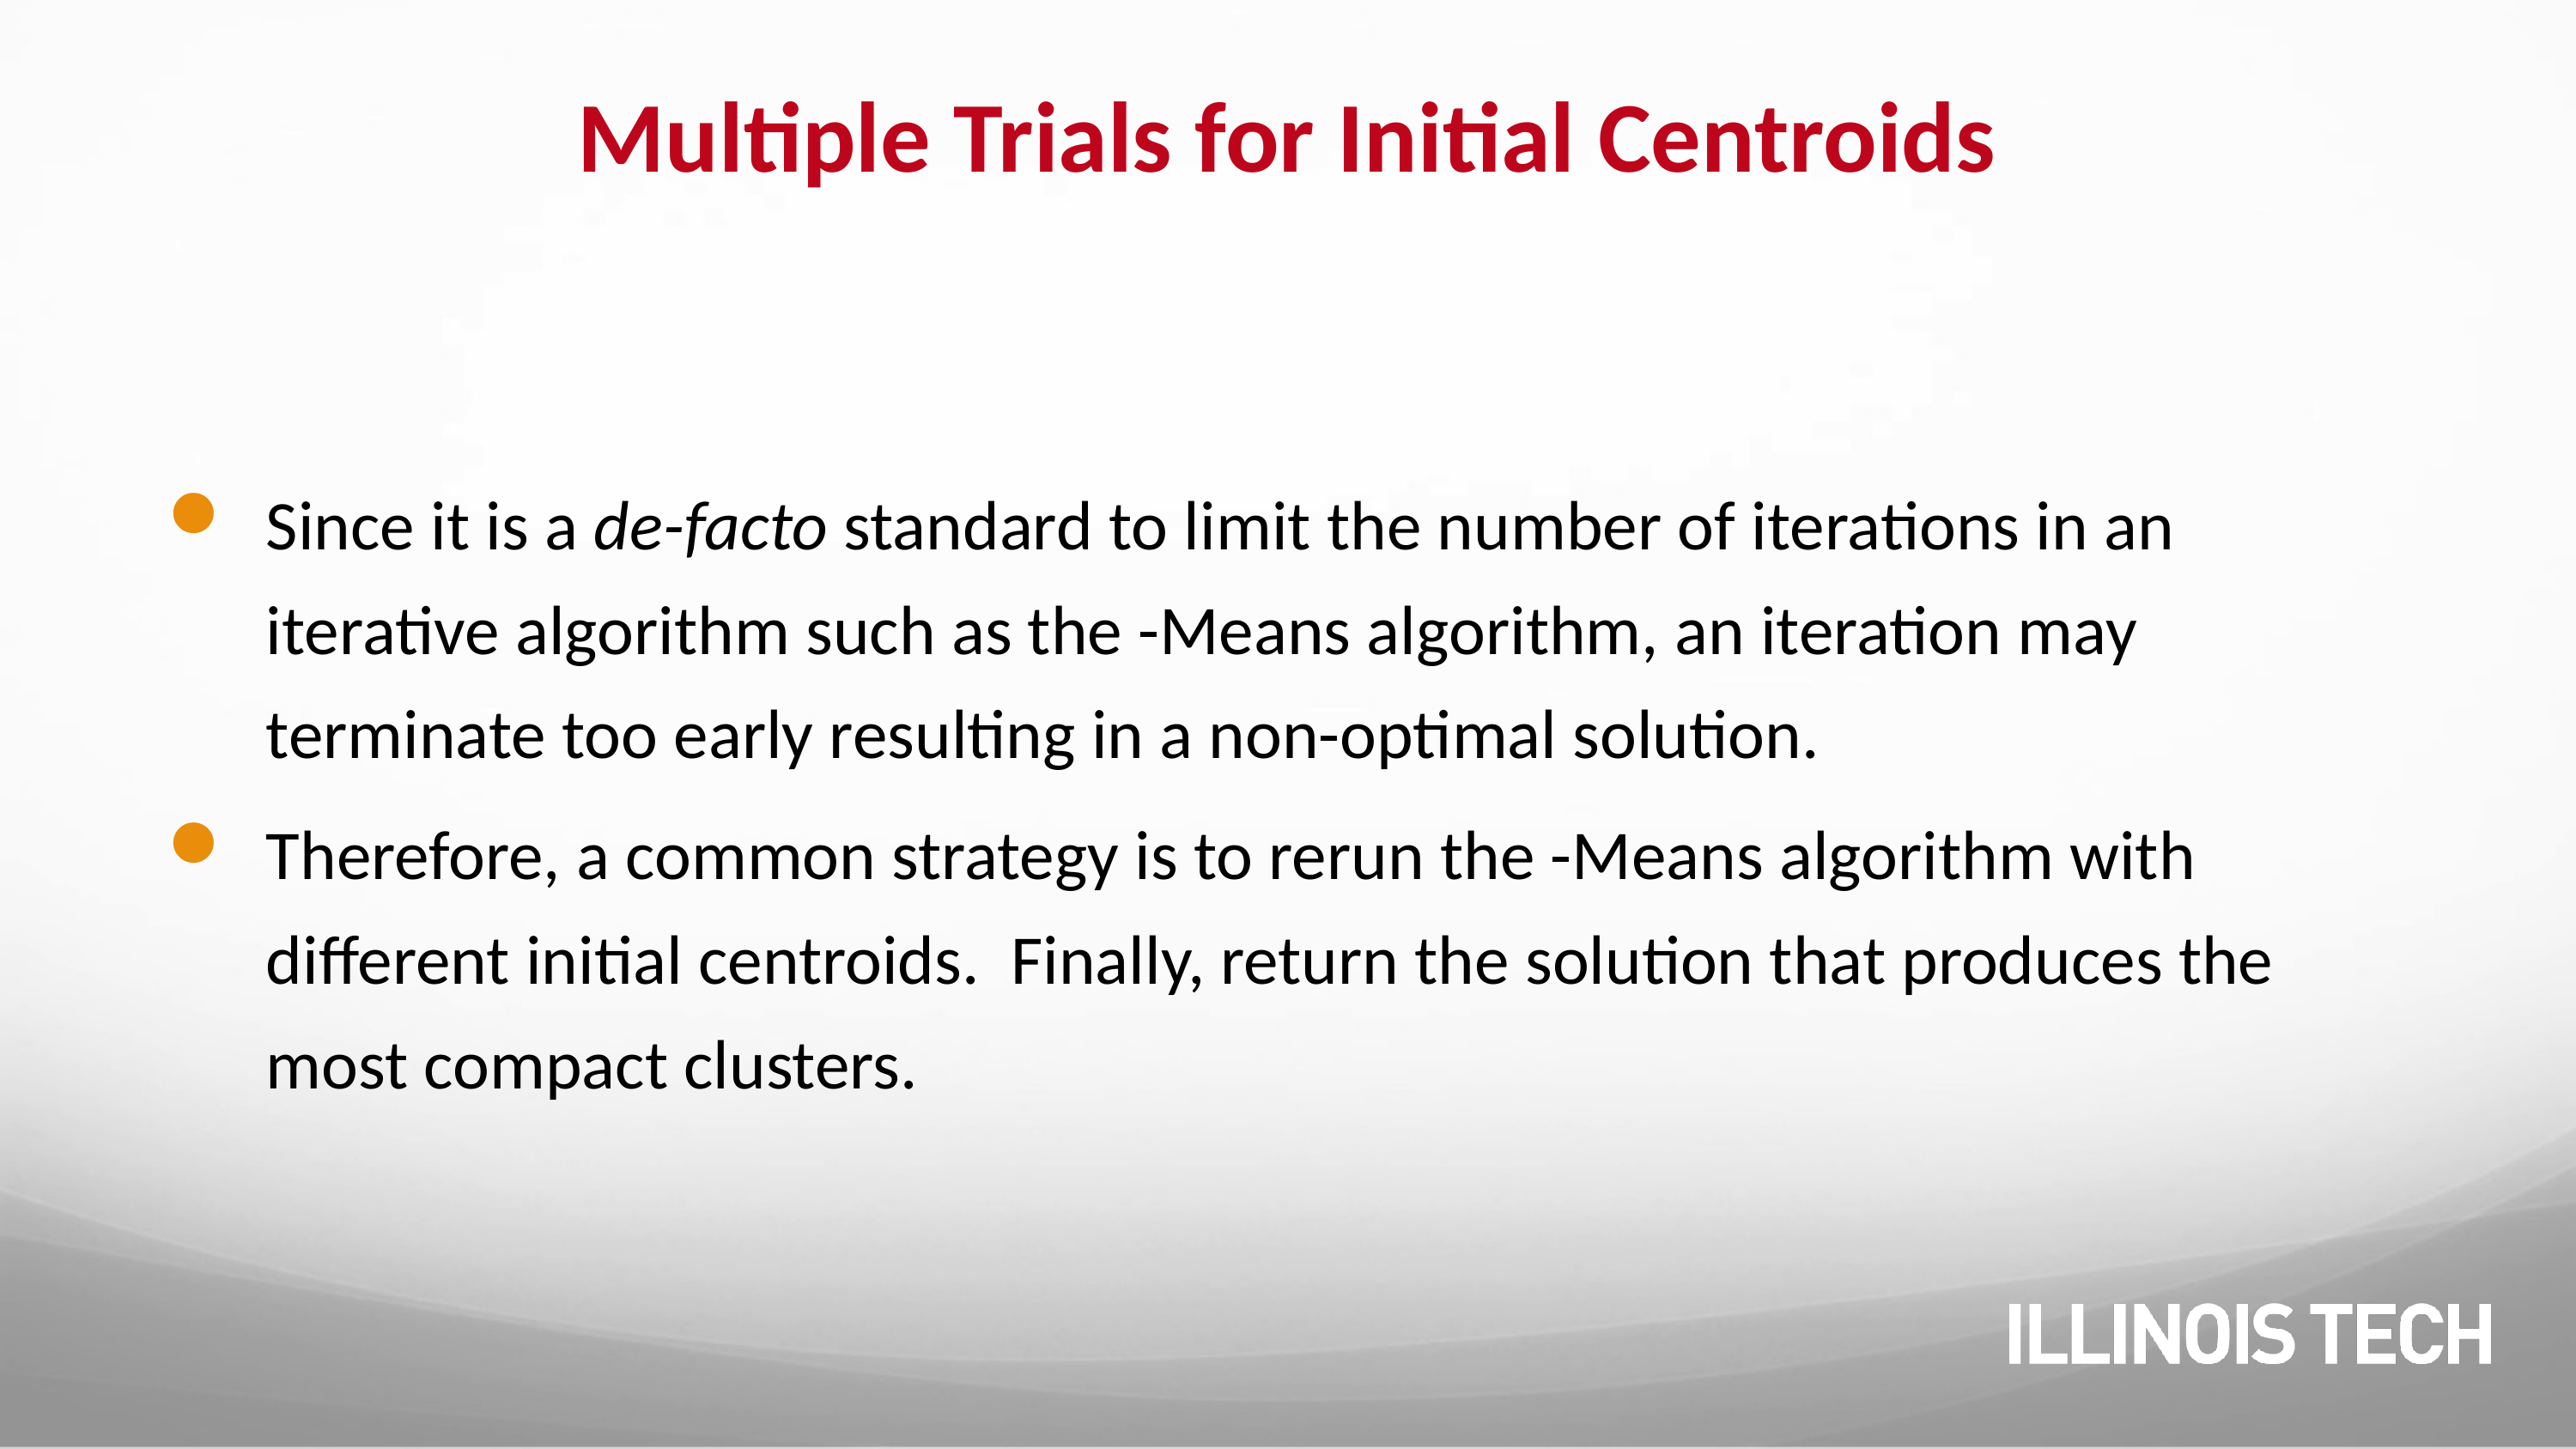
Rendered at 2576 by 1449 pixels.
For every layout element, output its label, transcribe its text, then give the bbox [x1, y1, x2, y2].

picture [0, 0, 2576, 1449]
title Multiple Trials for Initial Centroids [155, 22, 2421, 241]
